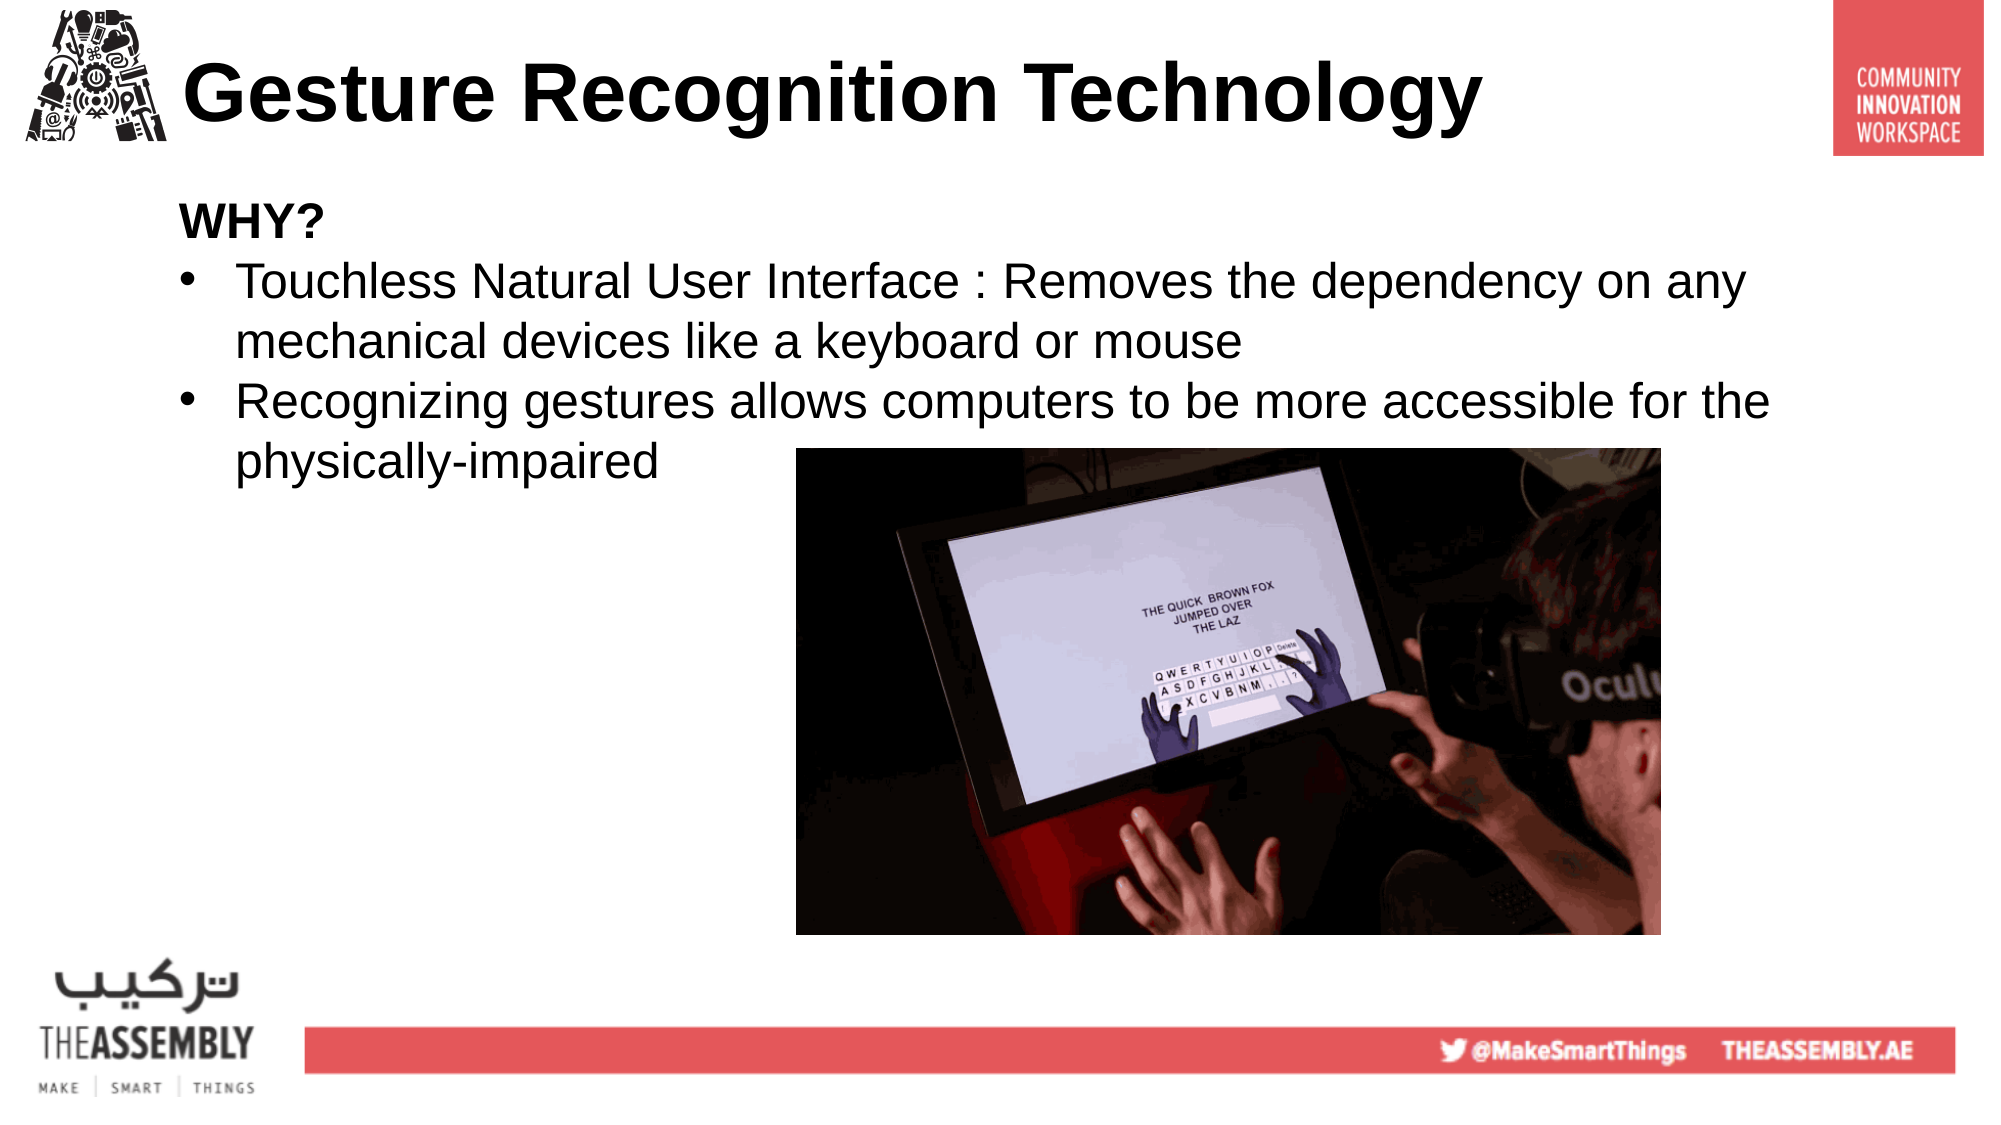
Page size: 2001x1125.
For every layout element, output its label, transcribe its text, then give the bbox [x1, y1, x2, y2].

picture [7, 955, 1993, 1097]
text_box WHY? Touchless Natural User Interface : Removes the dependency on any mechanical devices like a keyboard or mouse Recognizing gestures allows computers to be more accessible for the physically-impaired [158, 168, 1868, 736]
text_box Gesture Recognition Technology [158, 17, 1509, 159]
picture [796, 447, 1662, 935]
picture [1833, 0, 1984, 156]
picture [23, 10, 170, 144]
